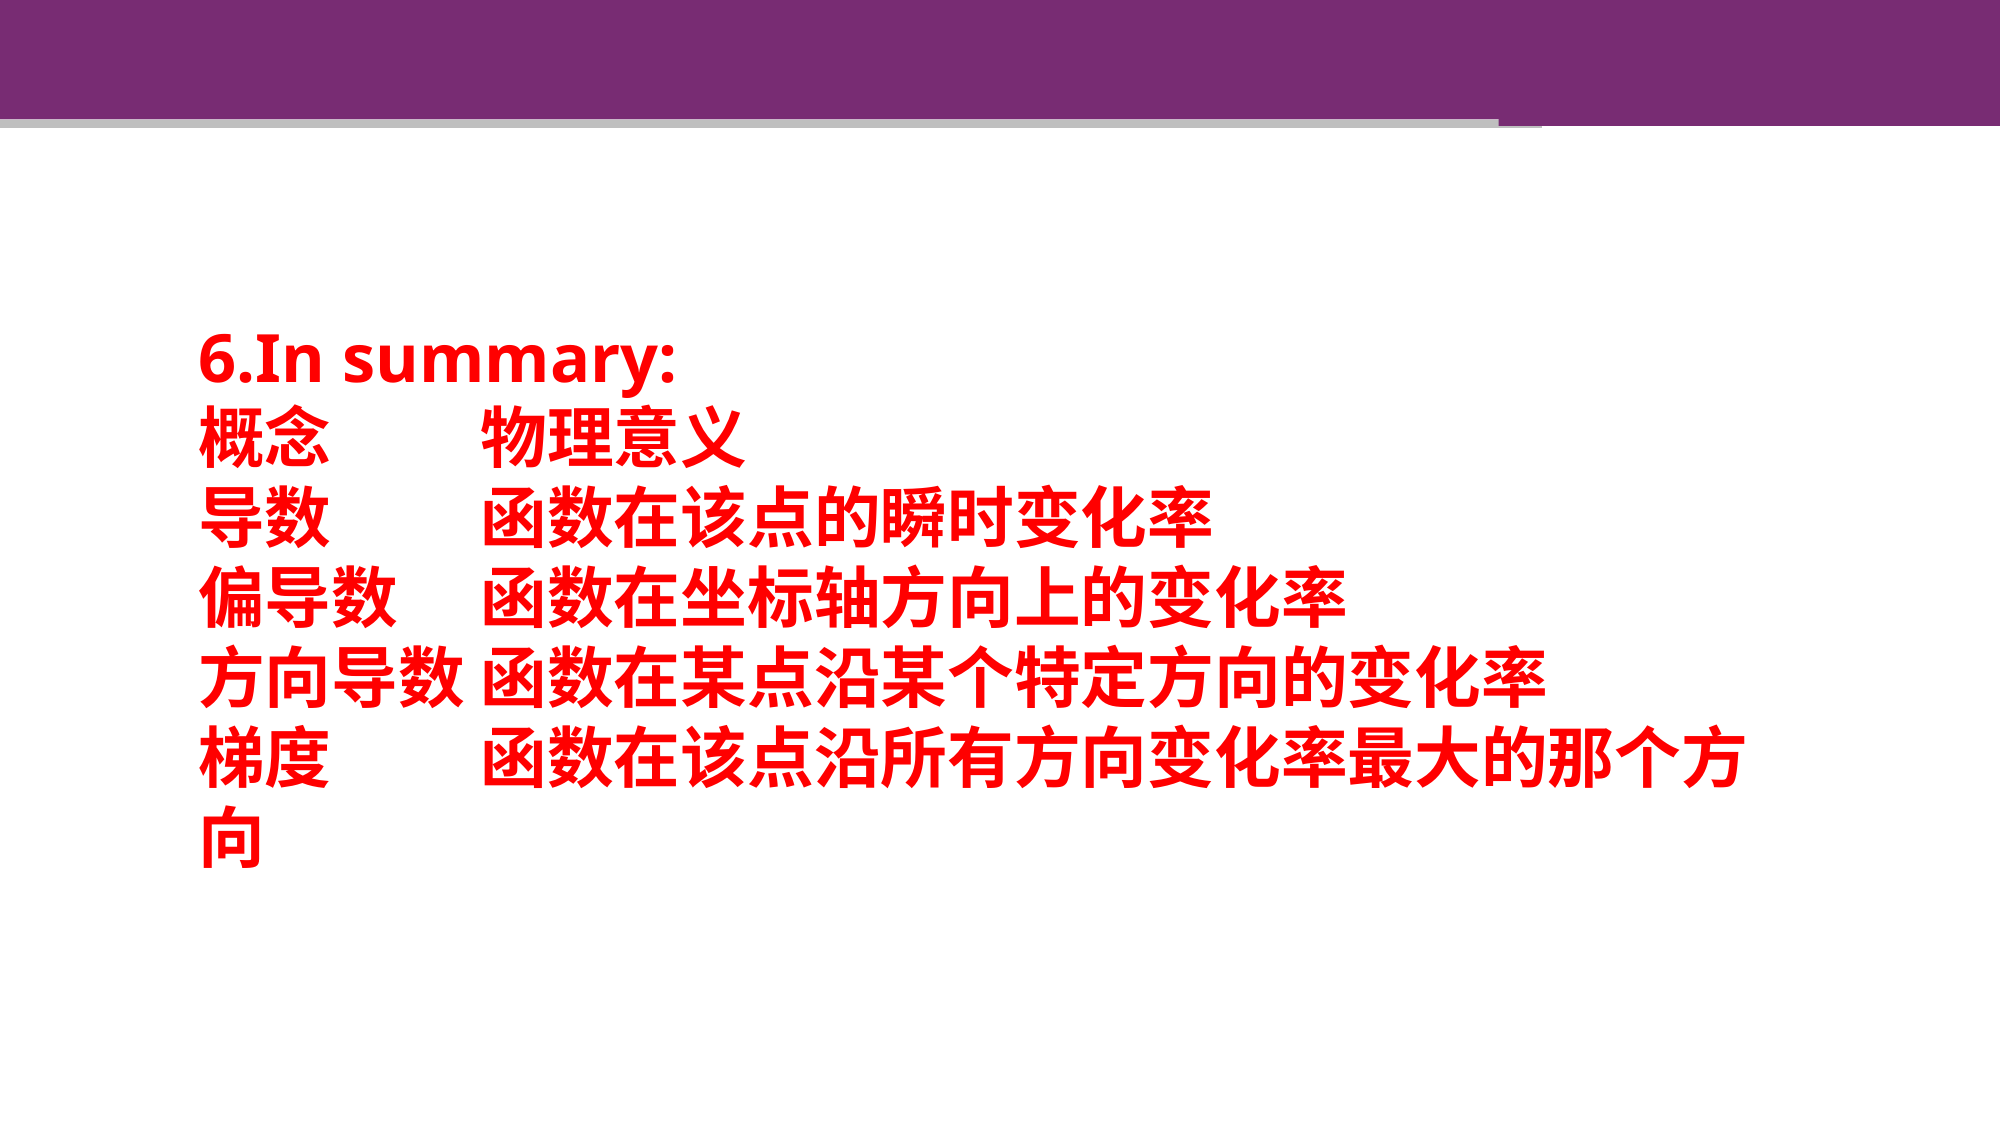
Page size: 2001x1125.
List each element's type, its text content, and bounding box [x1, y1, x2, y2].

text_box [0, 0, 2000, 118]
text_box [0, 118, 1543, 129]
text_box [1498, 117, 2000, 127]
text_box 6.In summary: 概念 物理意义 导数 函数在该点的瞬时变化率 偏导数 函数在坐标轴方向上的变化率 方向导数 函数在某点沿某个特定方向的变化率 梯度 函数在该点沿所有方向变化率最大的那个方向 [183, 308, 1814, 883]
